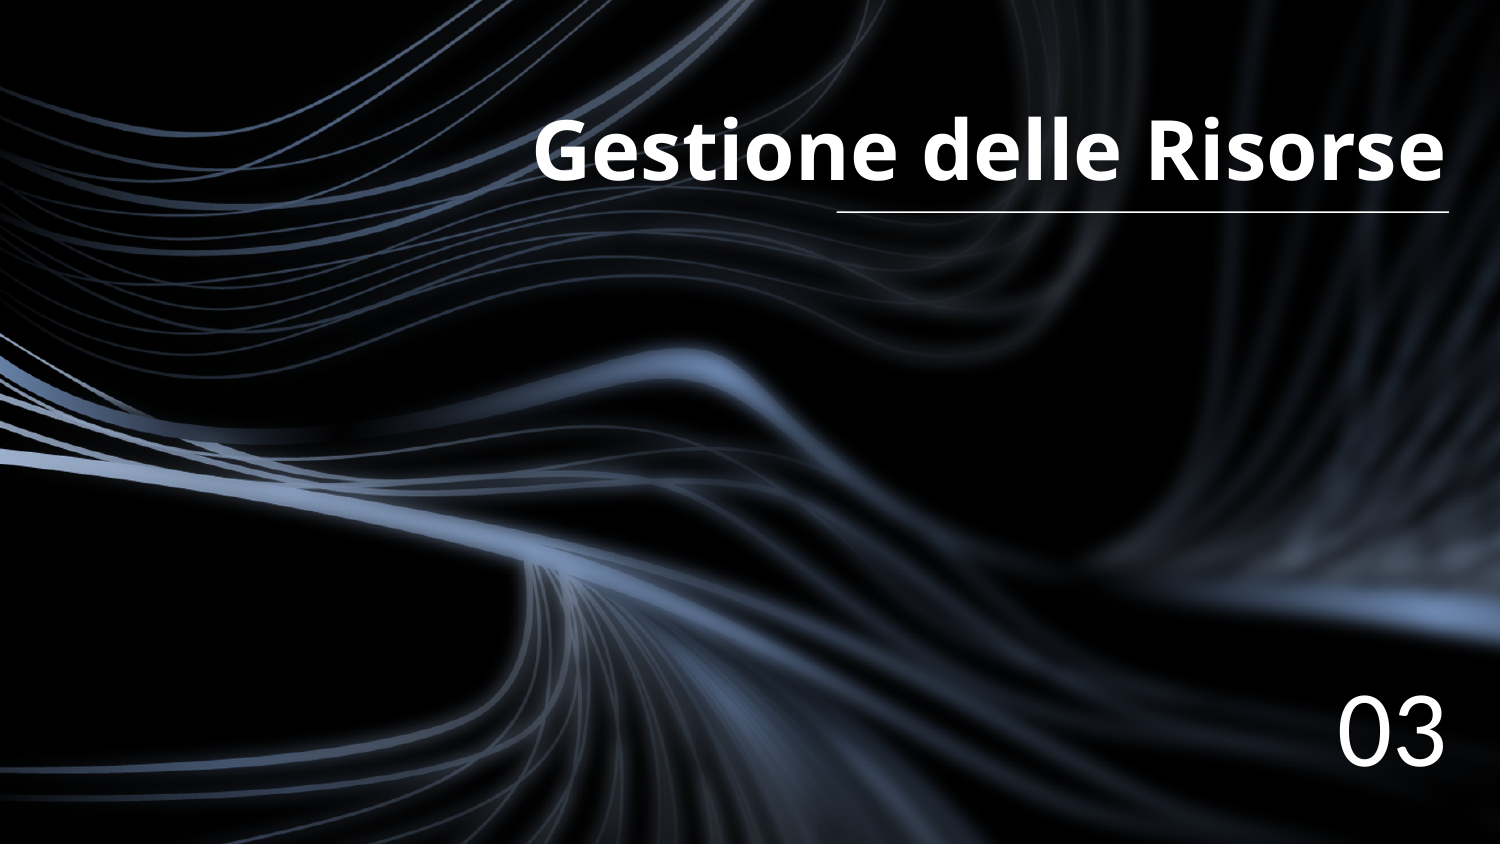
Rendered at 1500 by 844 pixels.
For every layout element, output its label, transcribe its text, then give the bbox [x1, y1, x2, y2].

title 03 [1192, 642, 1463, 803]
title Gestione delle Risorse [219, 37, 1463, 213]
picture [0, 0, 1500, 844]
